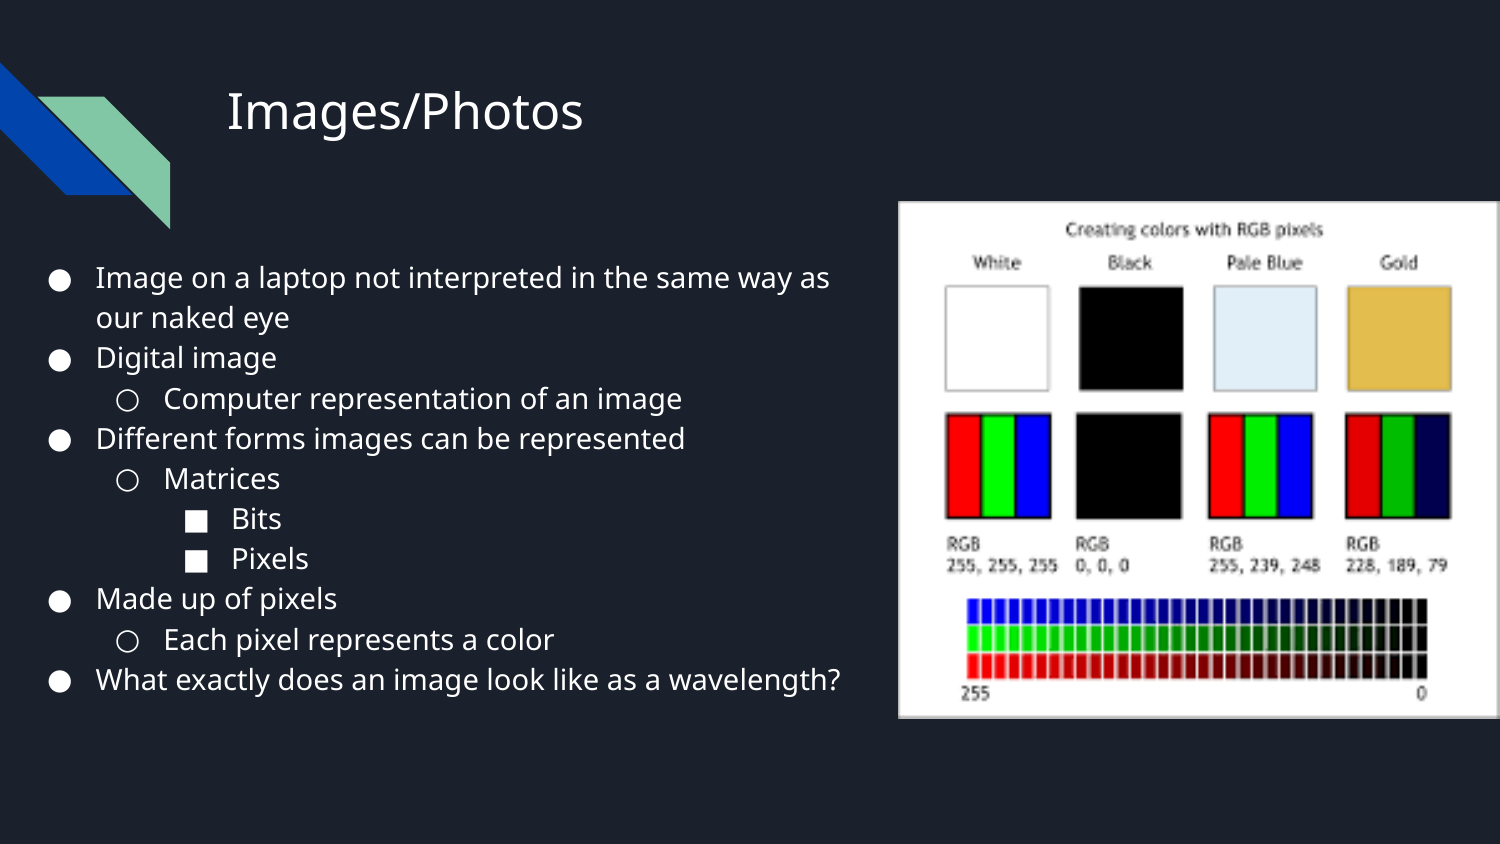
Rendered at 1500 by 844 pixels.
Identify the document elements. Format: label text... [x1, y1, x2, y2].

title Images/Photos [212, 64, 1368, 215]
list Image on a laptop not interpreted in the same way as our naked eye Digital image Computer representation of an image Different forms images can be represented Matrices Bits Pixels Made up of pixels Each pixel represents a color What exactly does an image look like as a wavelength? [12, 239, 874, 748]
picture [898, 201, 1500, 719]
